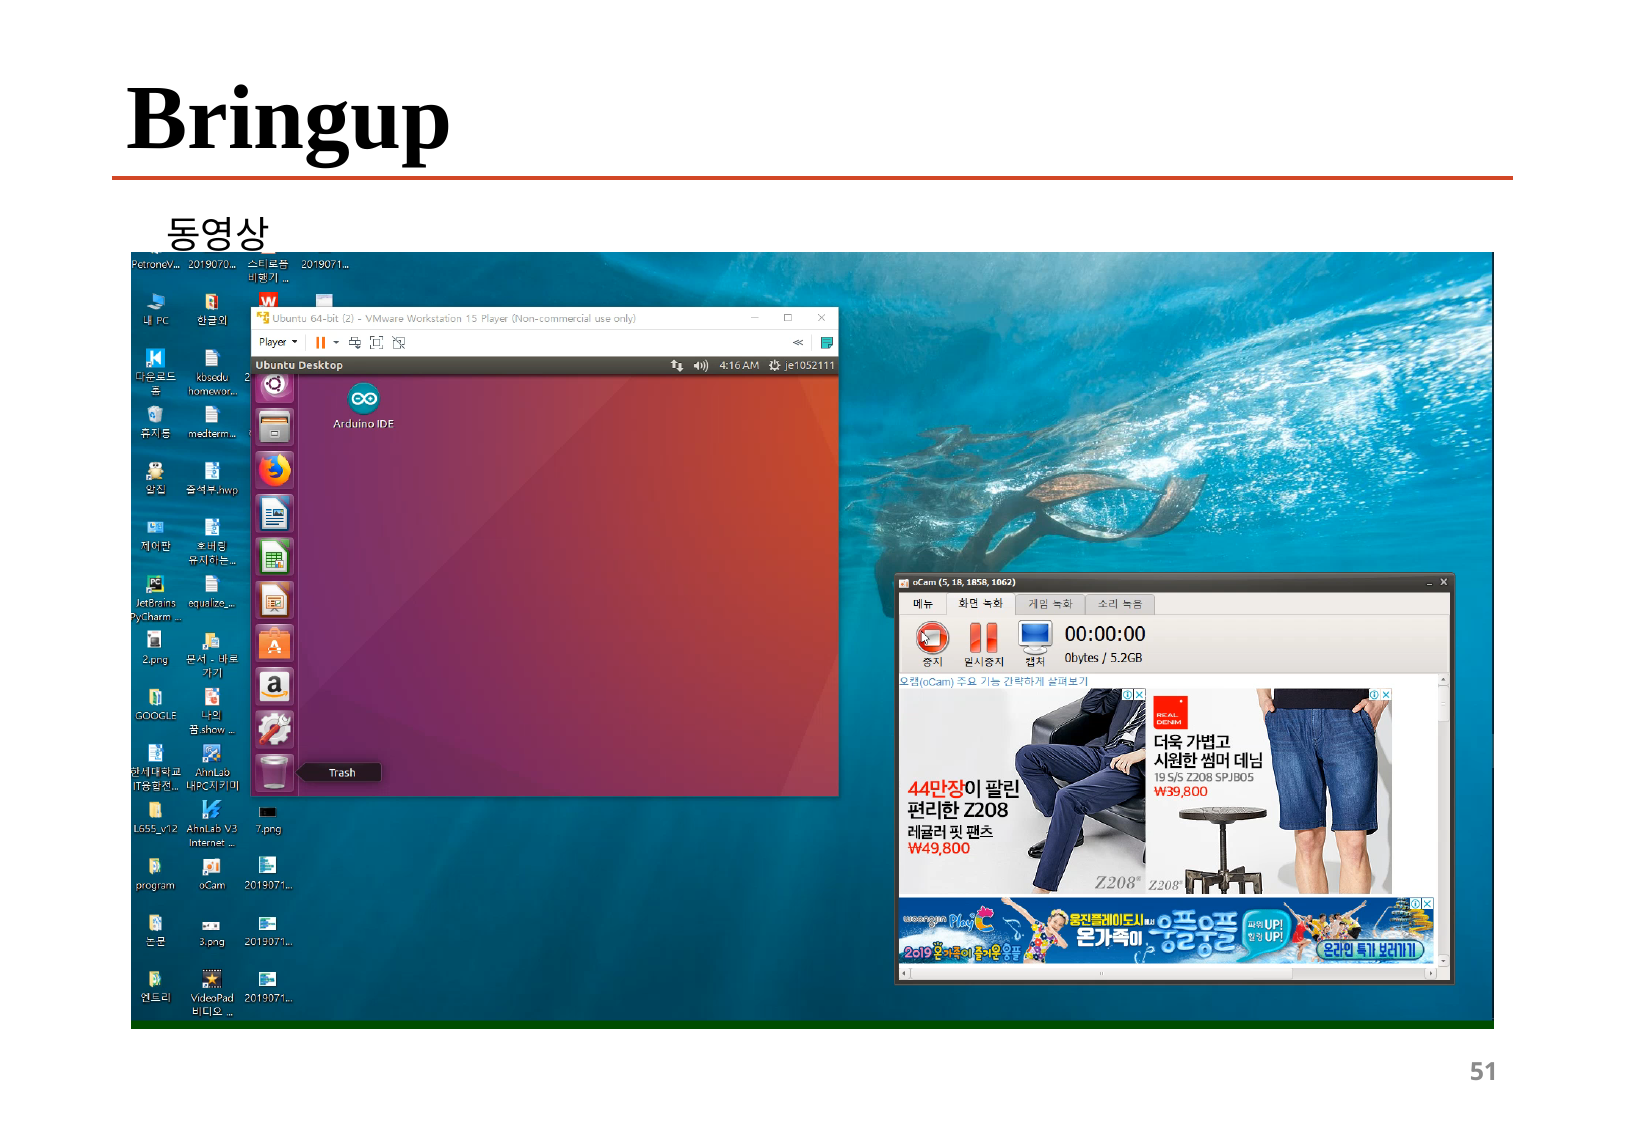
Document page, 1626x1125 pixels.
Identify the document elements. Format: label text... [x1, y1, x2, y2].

slide_number 33 [1433, 1042, 1514, 1103]
title Bringup [111, 59, 1514, 179]
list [131, 251, 1494, 1030]
text_box 동영상 [151, 203, 285, 251]
